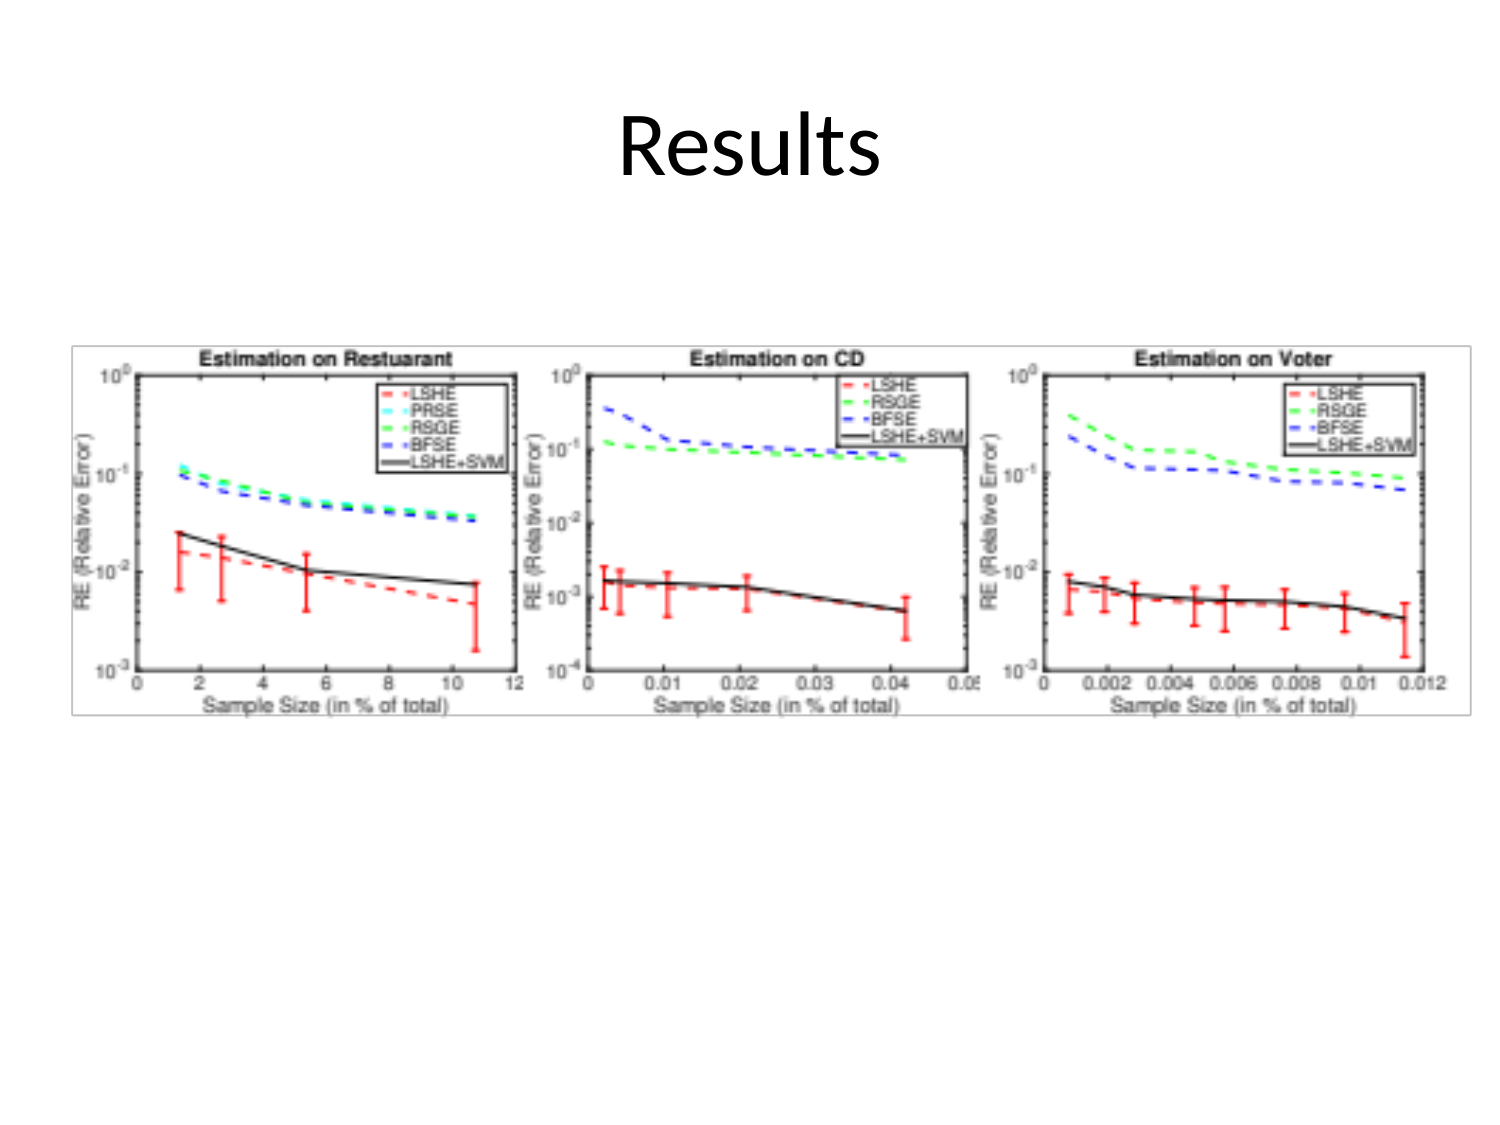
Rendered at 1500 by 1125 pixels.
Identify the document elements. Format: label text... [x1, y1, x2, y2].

picture [22, 313, 1478, 737]
title Results [75, 45, 1425, 233]
